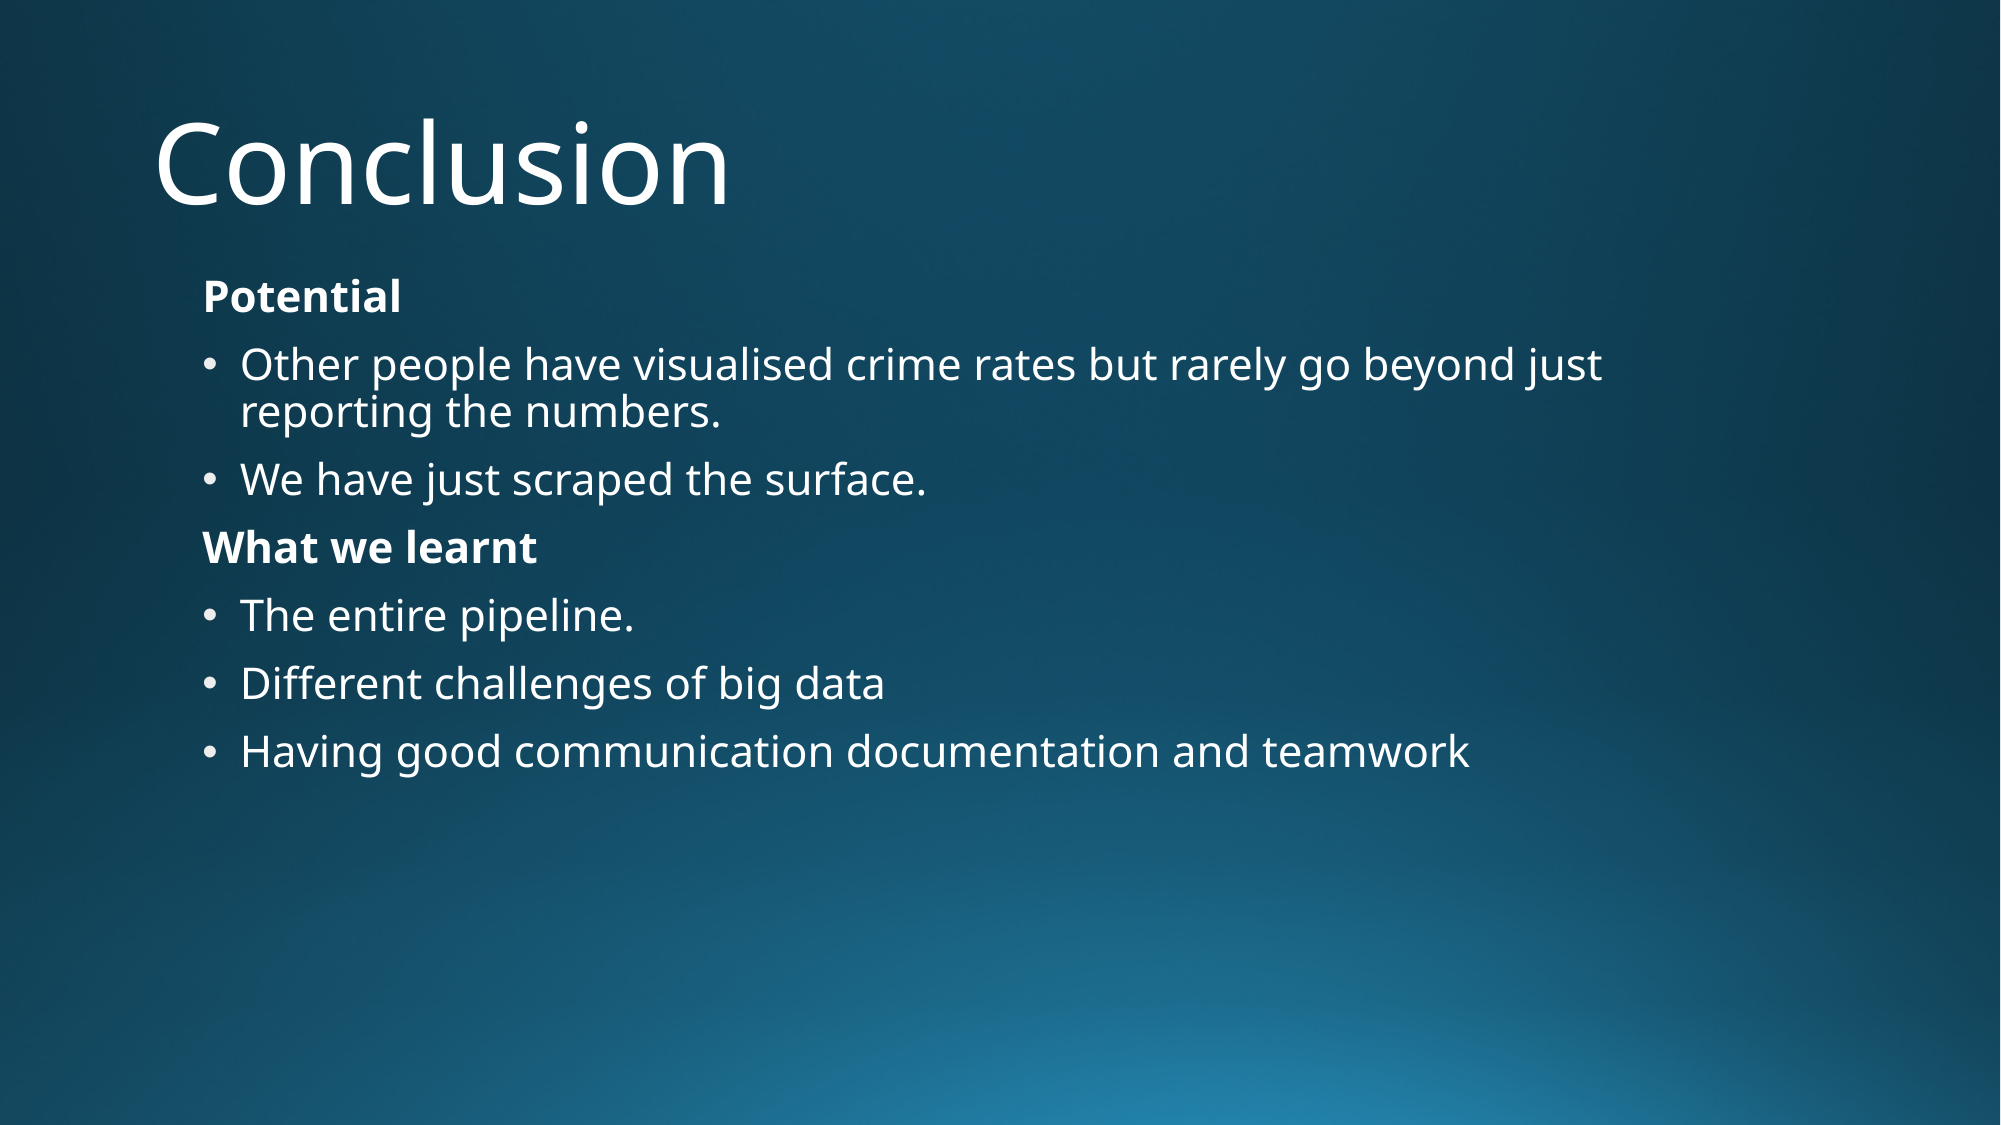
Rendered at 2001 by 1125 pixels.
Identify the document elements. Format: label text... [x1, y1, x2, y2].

title Conclusion [137, 59, 1863, 278]
list Potential Other people have visualised crime rates but rarely go beyond just reporting the numbers. We have just scraped the surface. What we learnt The entire pipeline. Different challenges of big data Having good communication documentation and teamwork [187, 266, 1806, 886]
picture [0, 0, 2001, 1125]
